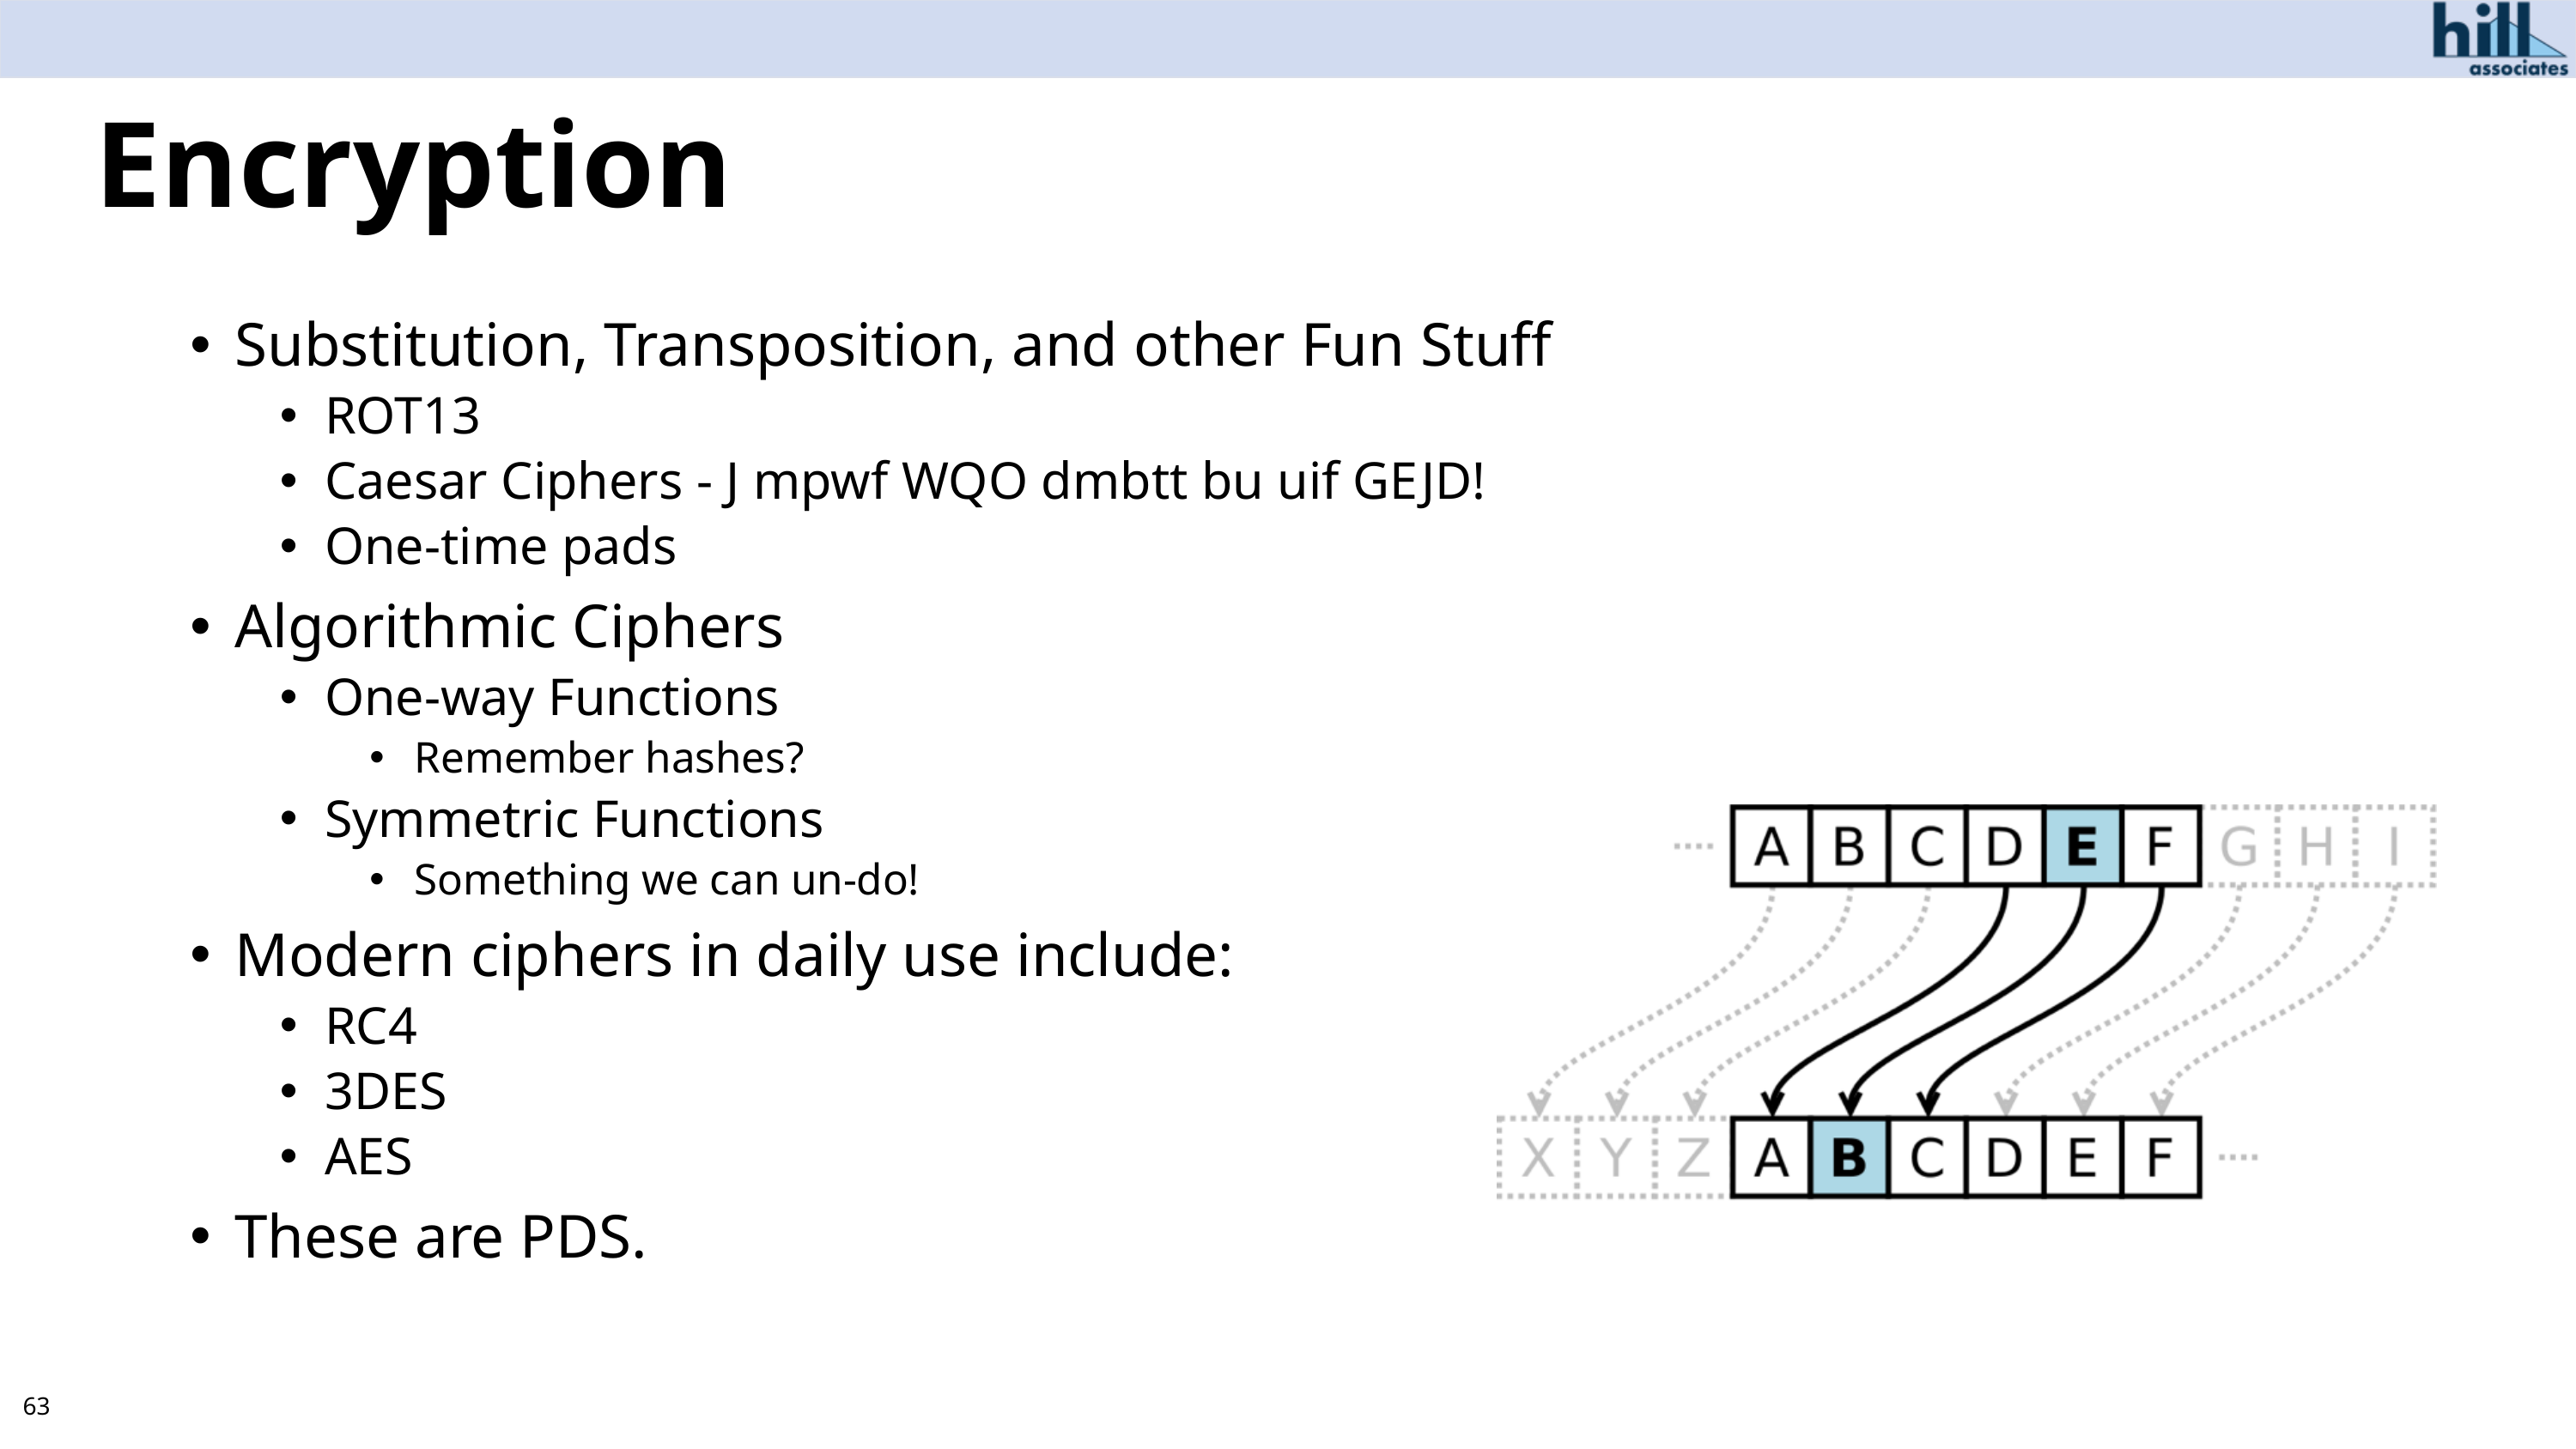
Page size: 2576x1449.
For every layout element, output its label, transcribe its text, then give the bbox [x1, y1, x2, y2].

list Substitution, Transposition, and other Fun Stuff ROT13 Caesar Ciphers - J mpwf WQO dmbtt bu uif GEJD! One-time pads Algorithmic Ciphers One-way Functions Remember hashes? Symmetric Functions Something we can un-do! Modern ciphers in daily use include: RC4 3DES AES These are PDS. [177, 308, 2399, 1290]
picture [2432, 0, 2576, 80]
title Encryption [82, 28, 2305, 309]
picture [1497, 804, 2437, 1201]
text_box 63 [3, 1384, 215, 1449]
